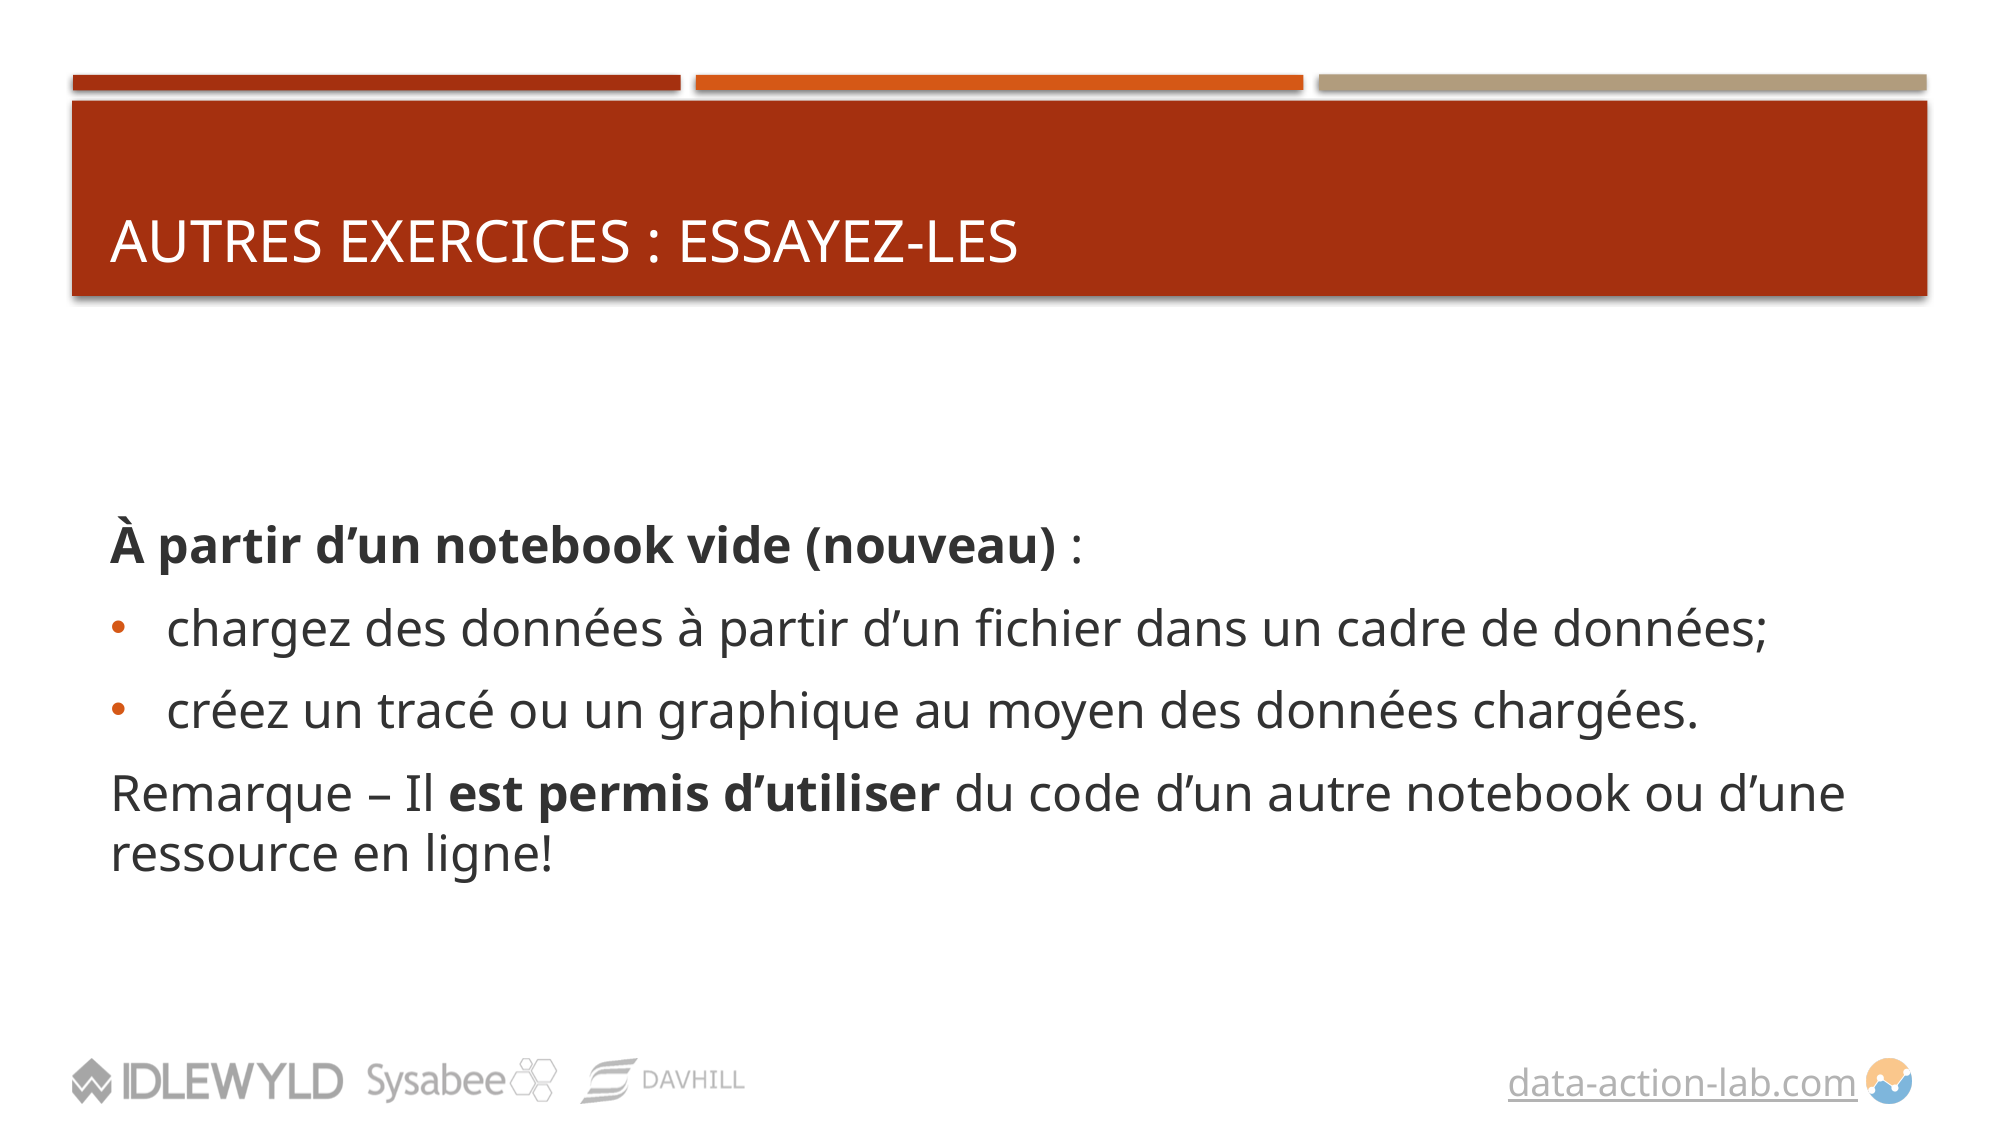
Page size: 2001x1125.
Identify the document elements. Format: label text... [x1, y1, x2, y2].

picture [72, 1058, 745, 1104]
list À partir d’un notebook vide (nouveau) : chargez des données à partir d’un fichier dans un cadre de données; créez un tracé ou un graphique au moyen des données chargées. Remarque – Il est permis d’utiliser du code d’un autre notebook ou d’une ressource en ligne! [95, 357, 1905, 1037]
title AUTRES EXERCICES : ESSAYEZ-LES [95, 115, 1905, 282]
